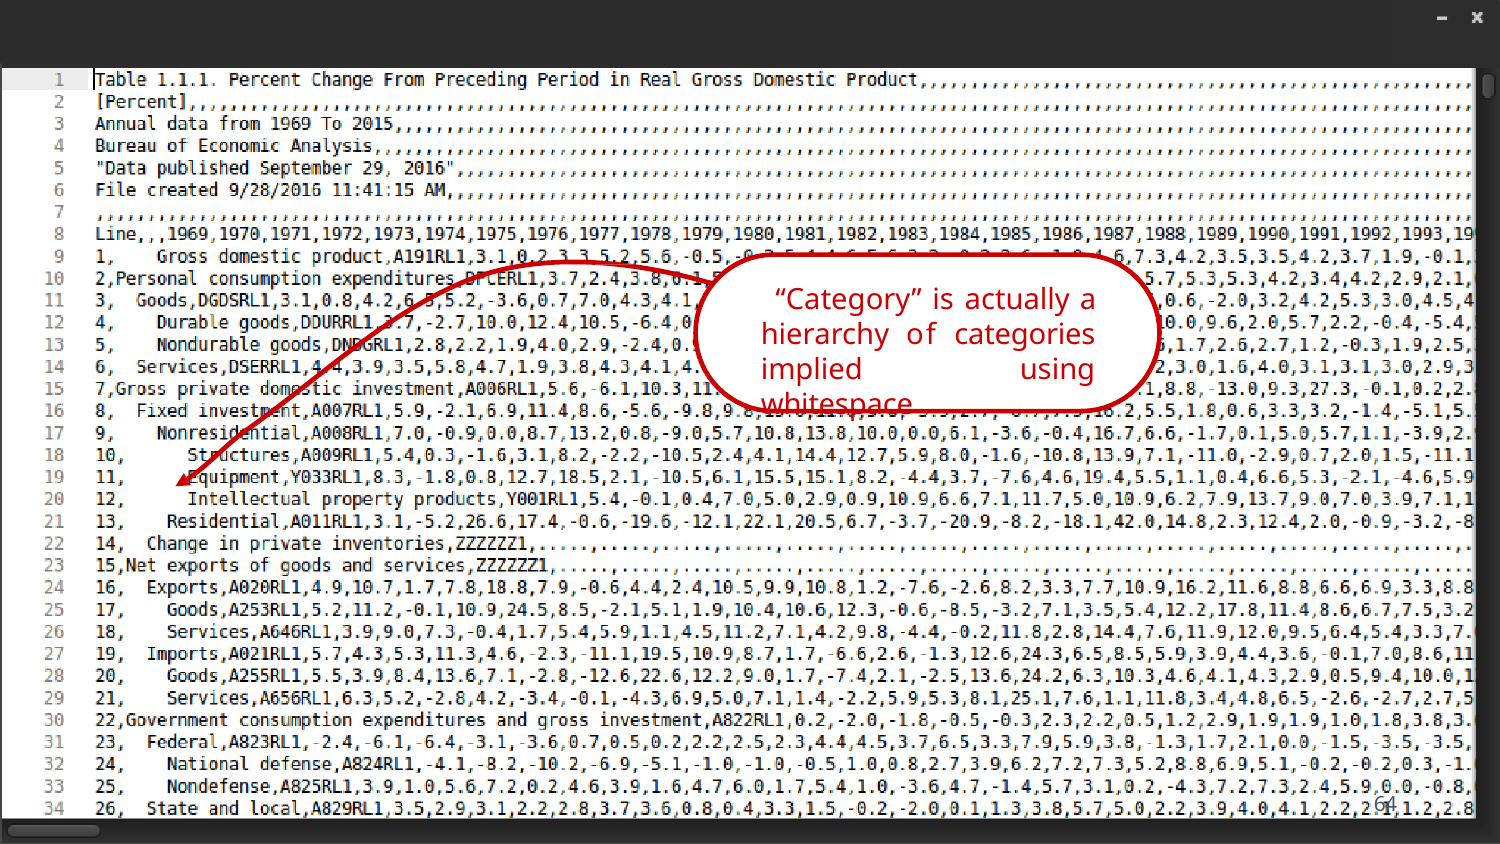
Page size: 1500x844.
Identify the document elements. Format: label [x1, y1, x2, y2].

text_box [0, 0, 1500, 844]
text_box [0, 0, 1391, 487]
